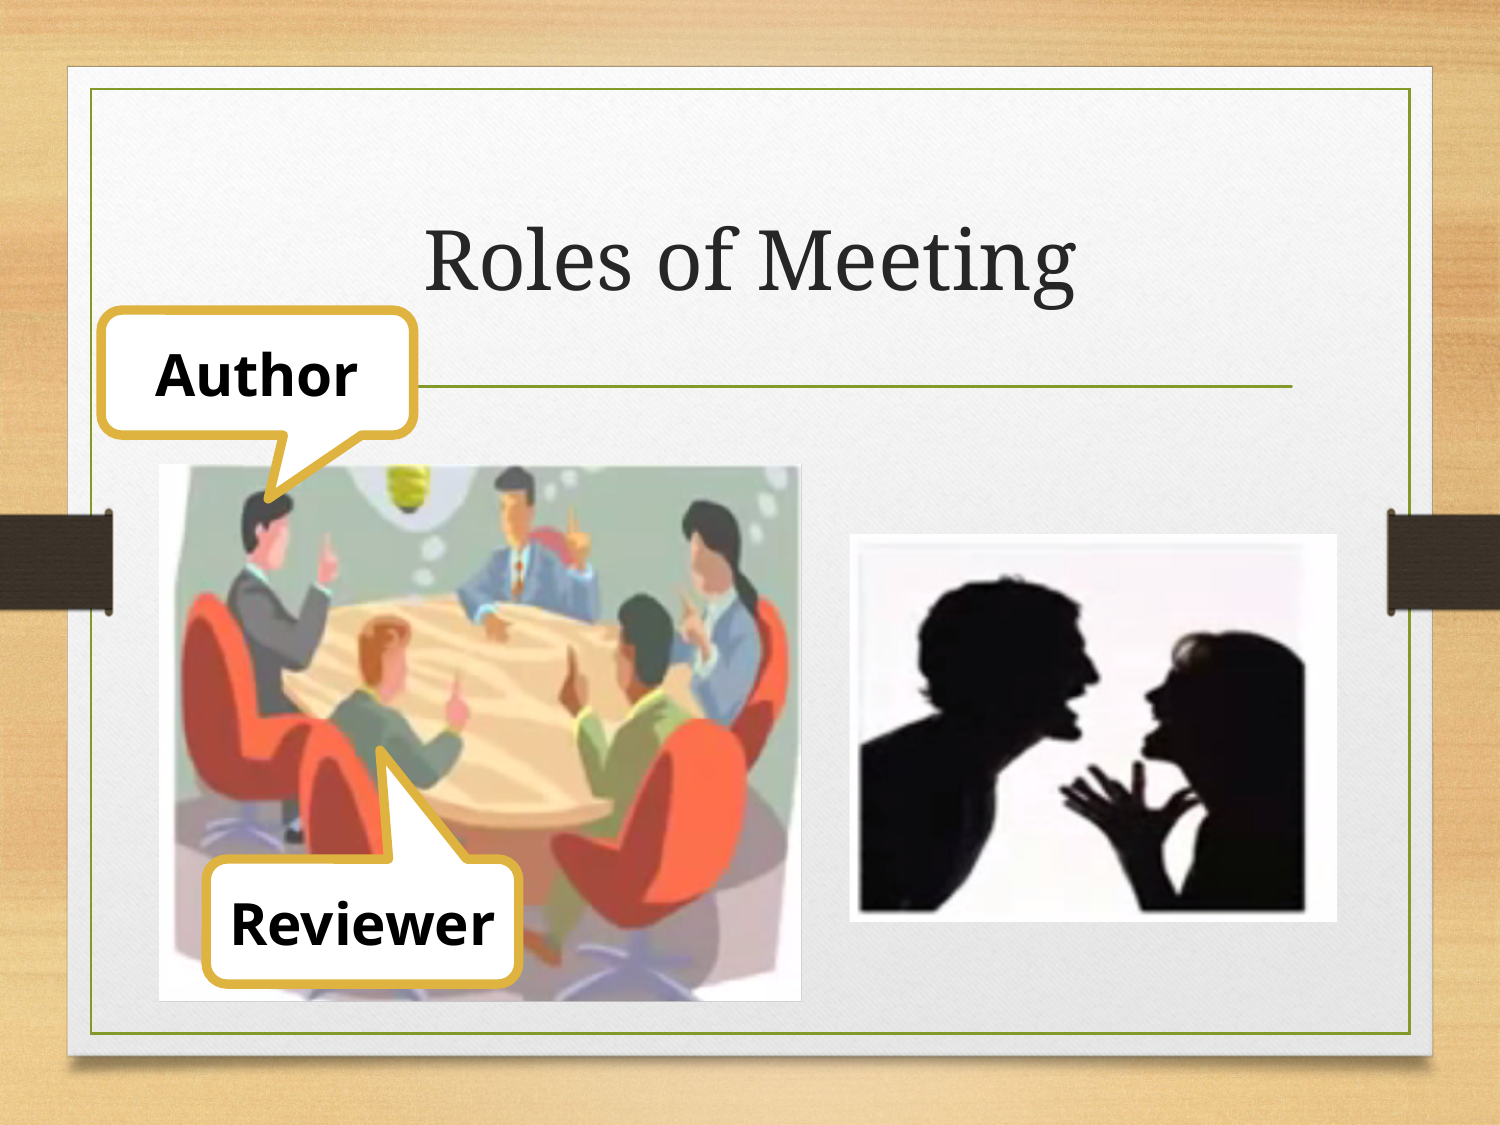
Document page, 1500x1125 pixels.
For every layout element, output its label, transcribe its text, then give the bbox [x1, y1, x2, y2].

text_box Author [99, 308, 415, 463]
title Roles of Meeting [193, 150, 1309, 365]
picture [0, 0, 1500, 1125]
